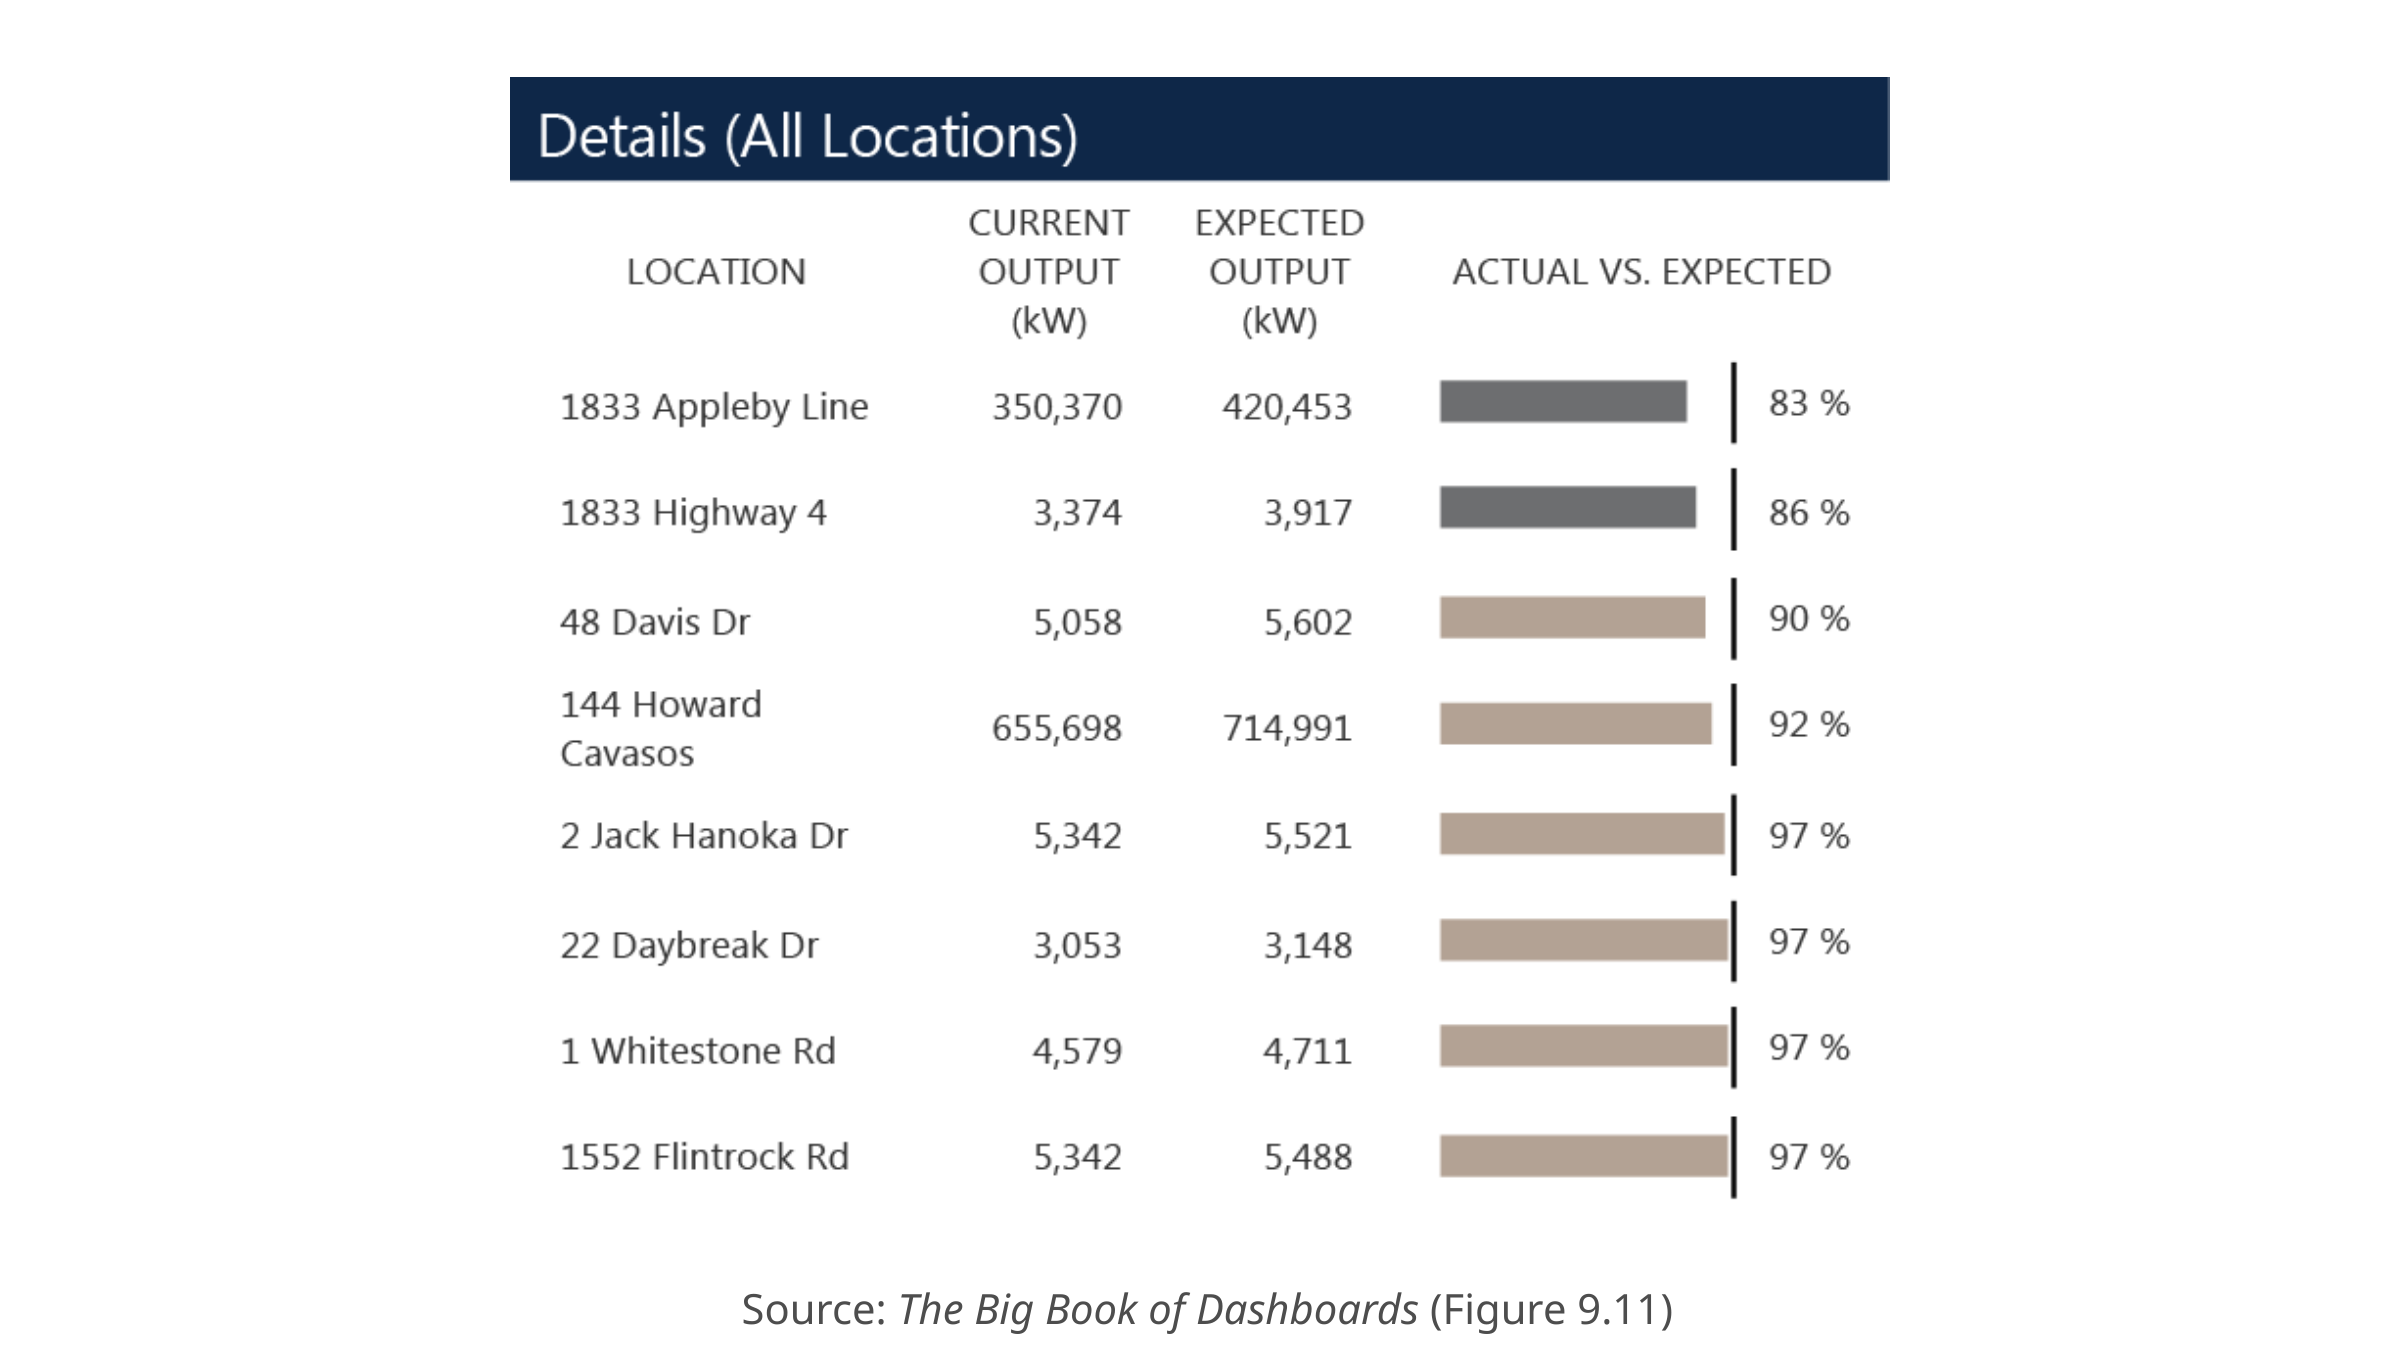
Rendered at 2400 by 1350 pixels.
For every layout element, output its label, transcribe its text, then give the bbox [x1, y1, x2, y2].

text_box Source: The Big Book of Dashboards (Figure 9.11) [374, 1275, 2040, 1340]
picture [509, 76, 1890, 1211]
